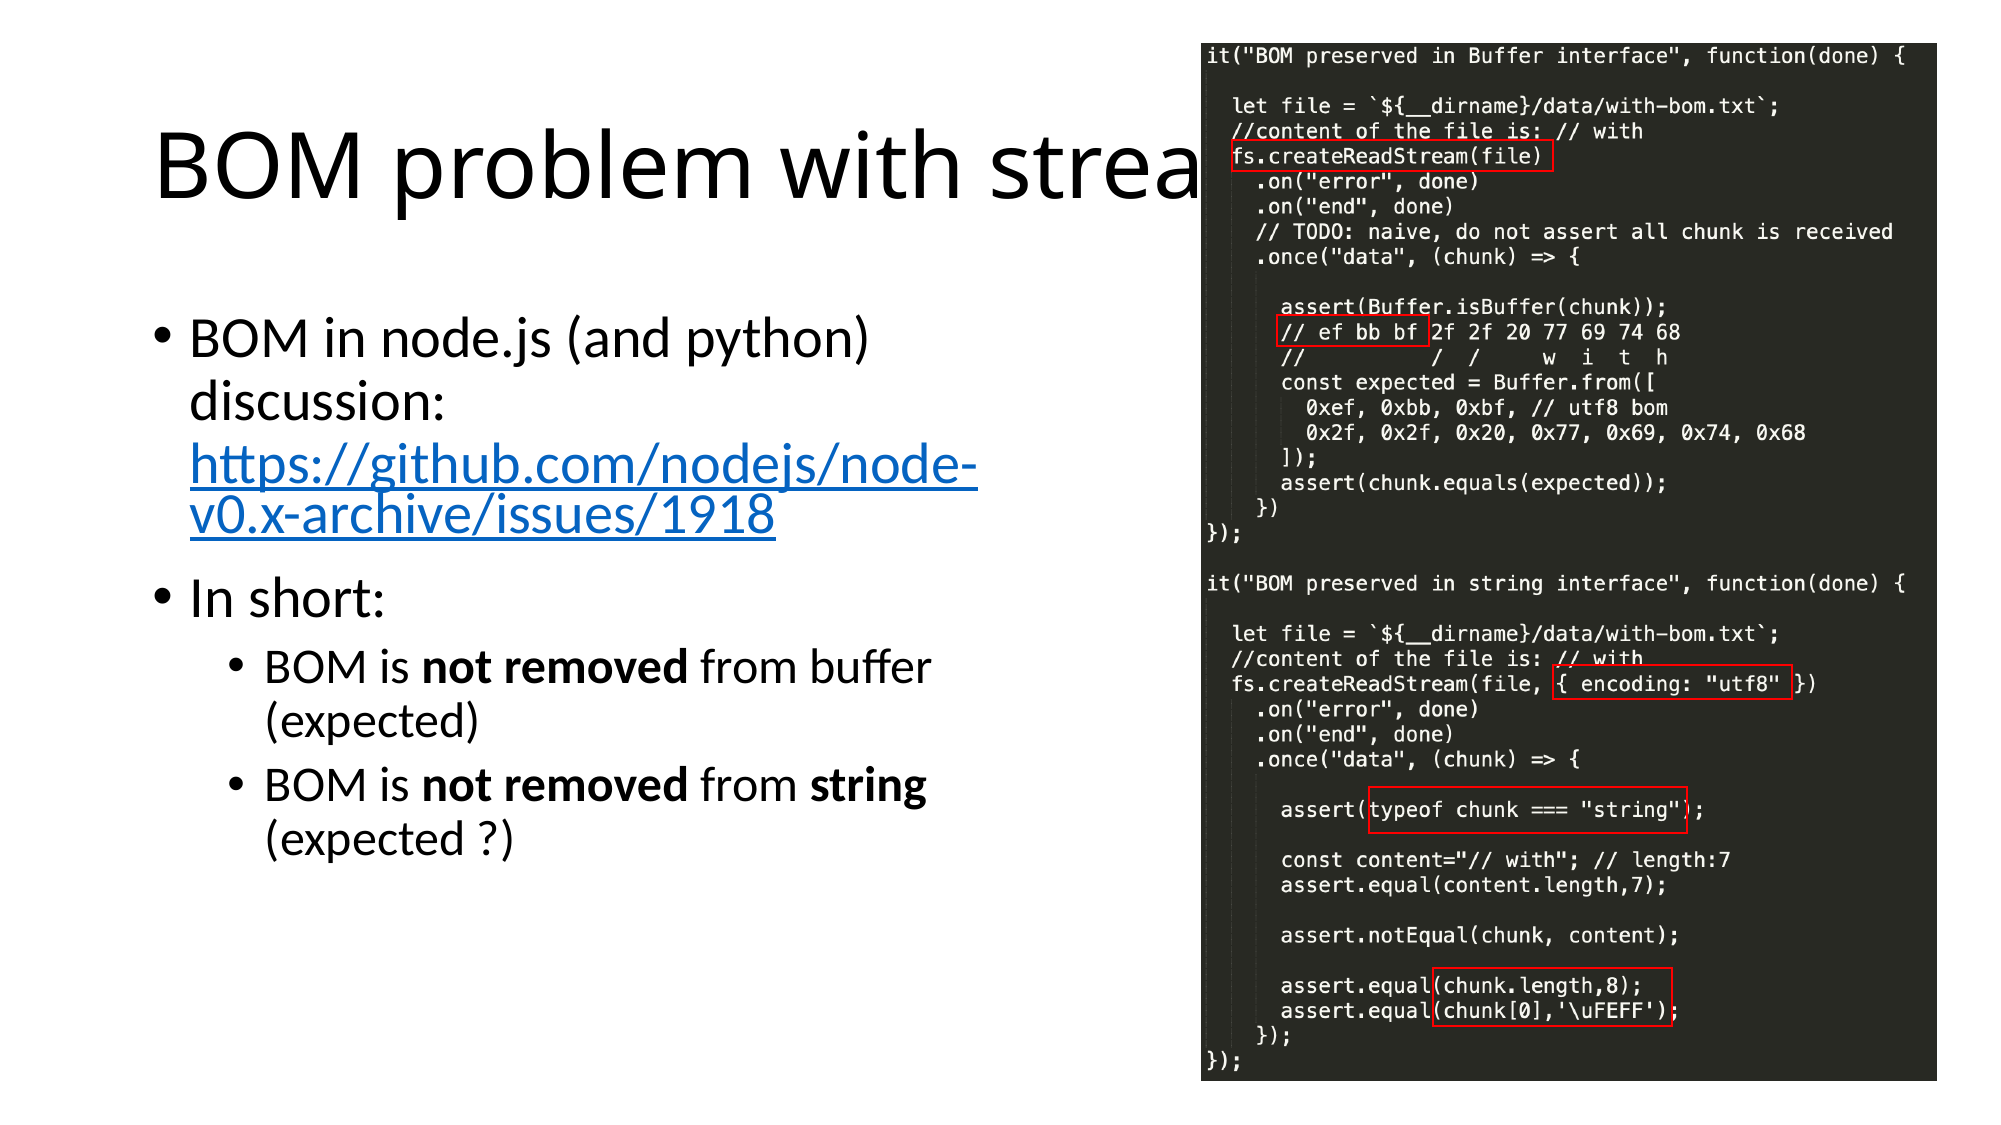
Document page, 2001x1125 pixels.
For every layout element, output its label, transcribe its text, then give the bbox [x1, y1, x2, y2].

picture [1201, 43, 1937, 1081]
title BOM problem with streams [137, 59, 1201, 278]
list BOM in node.js (and python) discussion: https://github.com/nodejs/node-v0.x-archive/issues/1918 In short: BOM is not removed from buffer (expected) BOM is not removed from string (expected ?) [137, 299, 1000, 1014]
